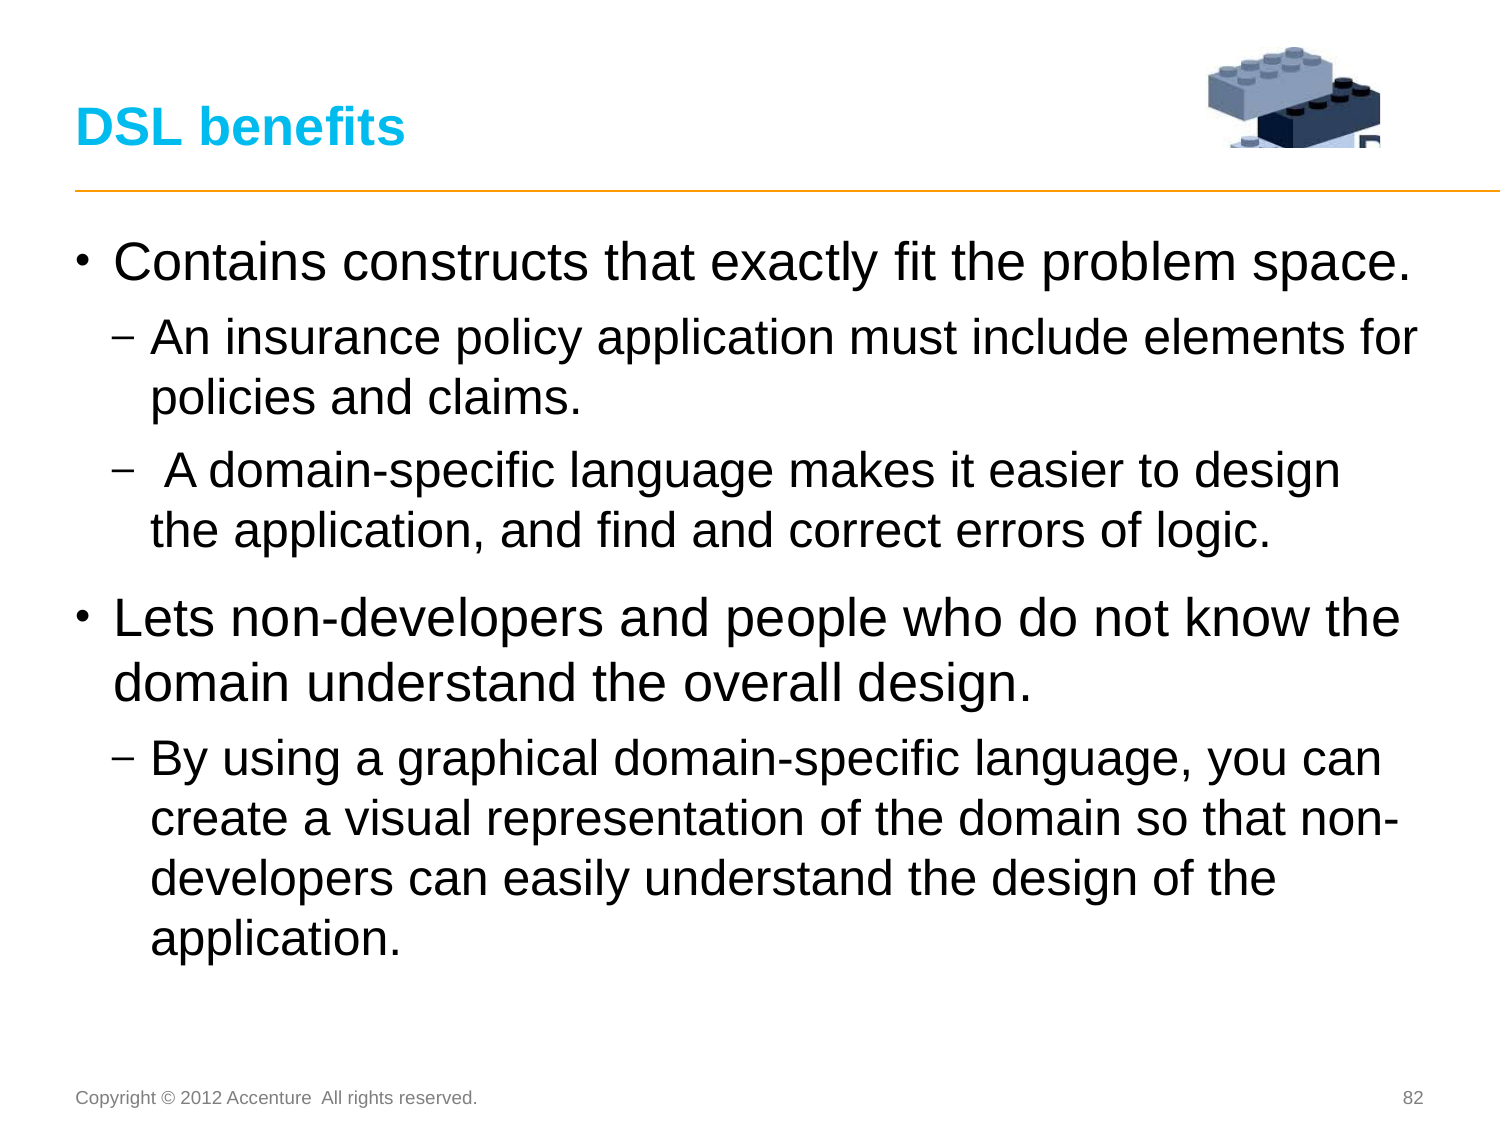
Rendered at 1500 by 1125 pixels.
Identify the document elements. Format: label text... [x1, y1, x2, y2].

list Contains constructs that exactly fit the problem space. An insurance policy application must include elements for policies and claims. A domain-specific language makes it easier to design the application, and find and correct errors of logic. Lets non-developers and people who do not know the domain understand the overall design. By using a graphical domain-specific language, you can create a visual representation of the domain so that non-developers can easily understand the design of the application. [75, 226, 1425, 1018]
title DSL benefits [75, 27, 1422, 157]
